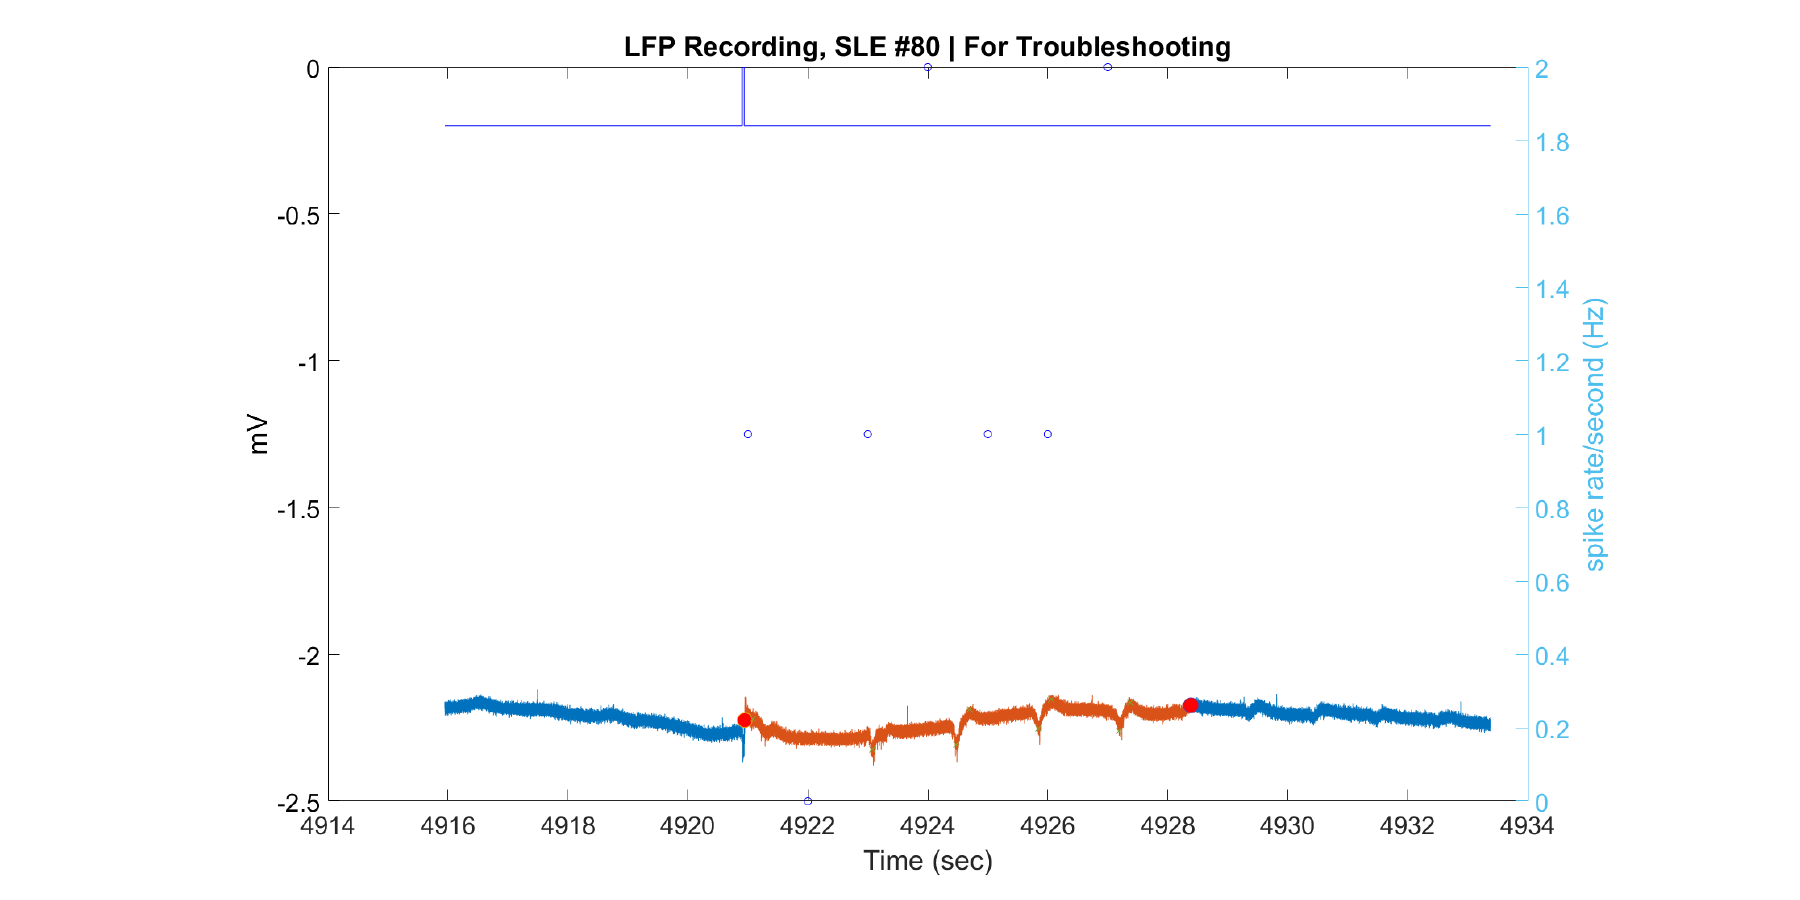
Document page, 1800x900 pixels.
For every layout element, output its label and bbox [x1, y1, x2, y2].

picture [126, 0, 1674, 900]
